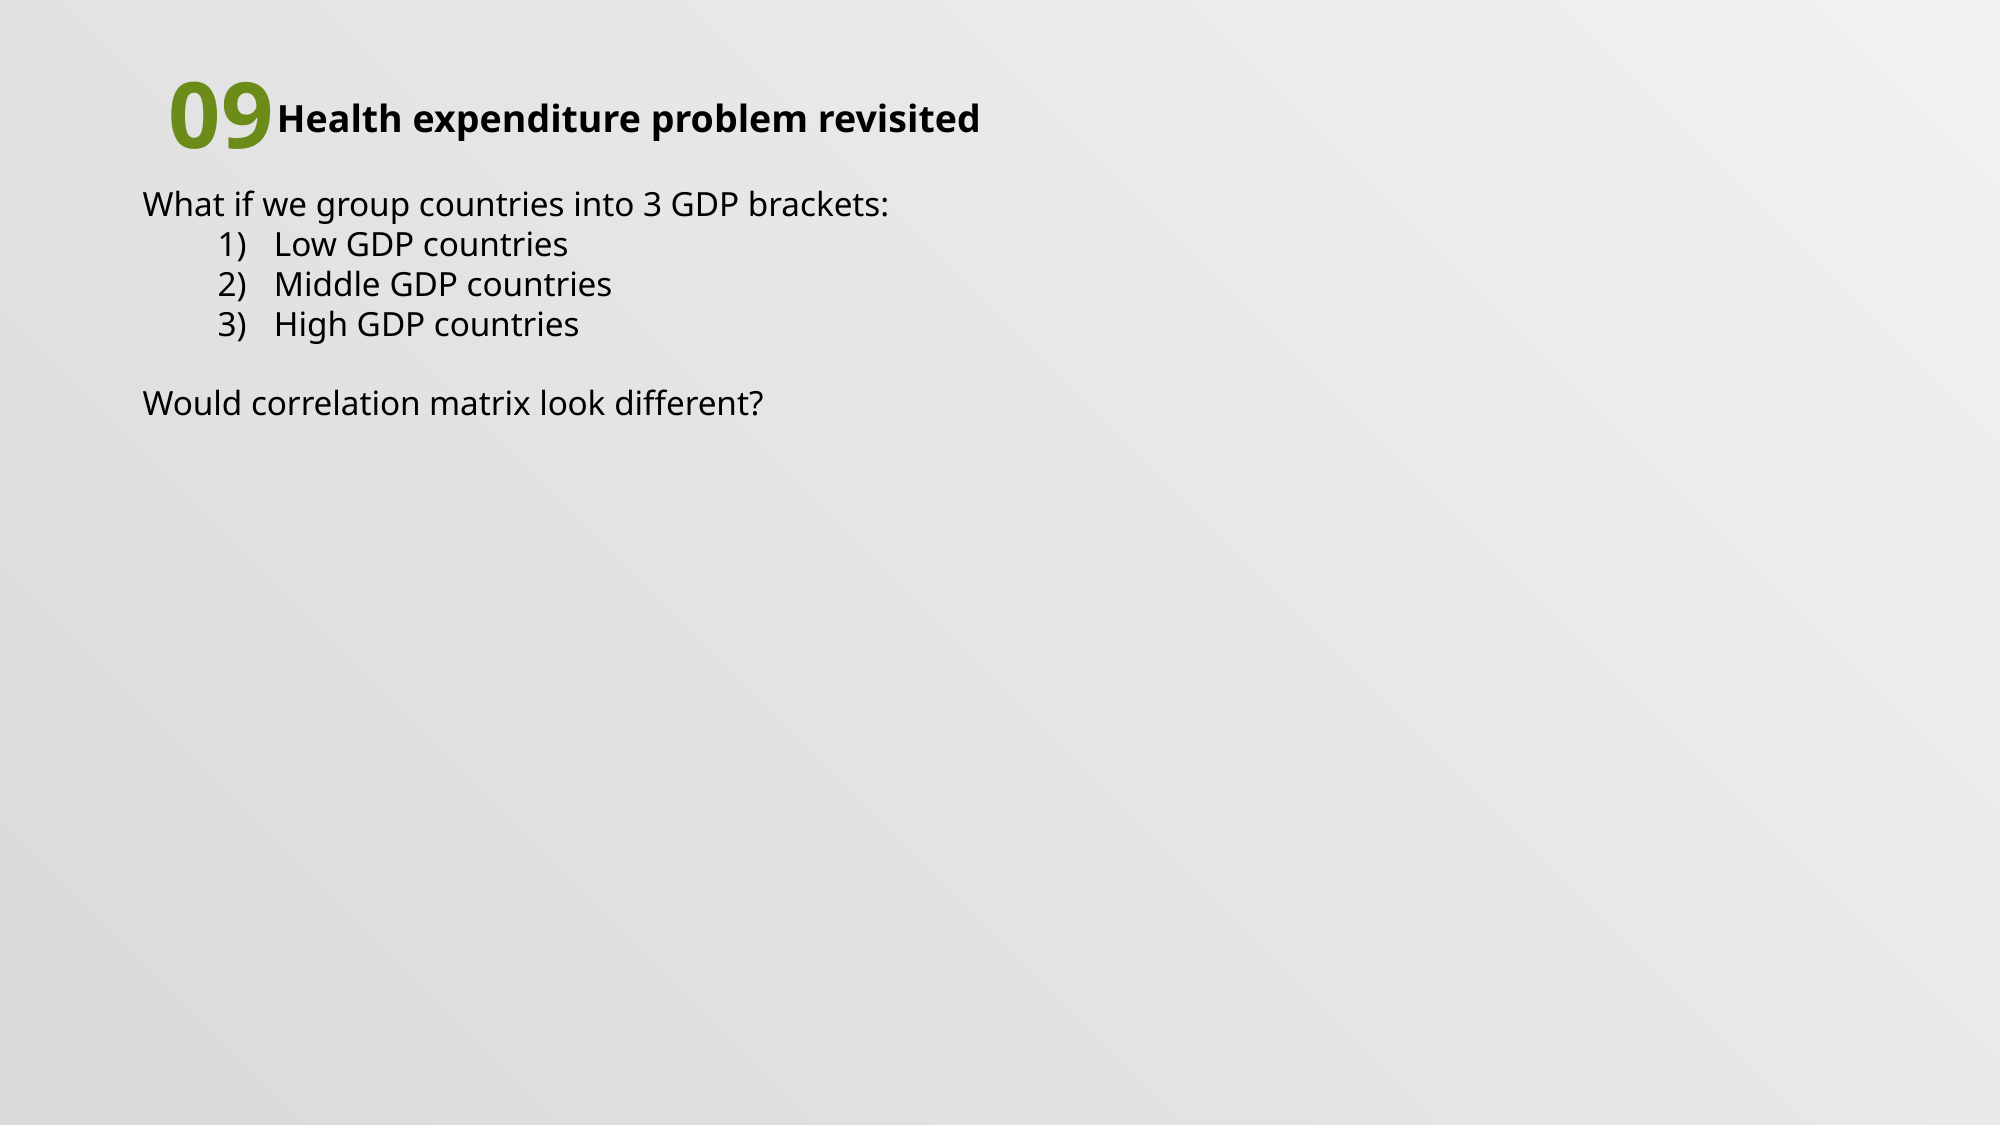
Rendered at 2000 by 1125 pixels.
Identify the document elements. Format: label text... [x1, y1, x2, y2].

text_box 09 [153, 49, 289, 175]
text_box Health expenditure problem revisited [289, 87, 1312, 148]
text_box What if we group countries into 3 GDP brackets: Low GDP countries Middle GDP countries High GDP countries Would correlation matrix look different? [127, 175, 1338, 430]
